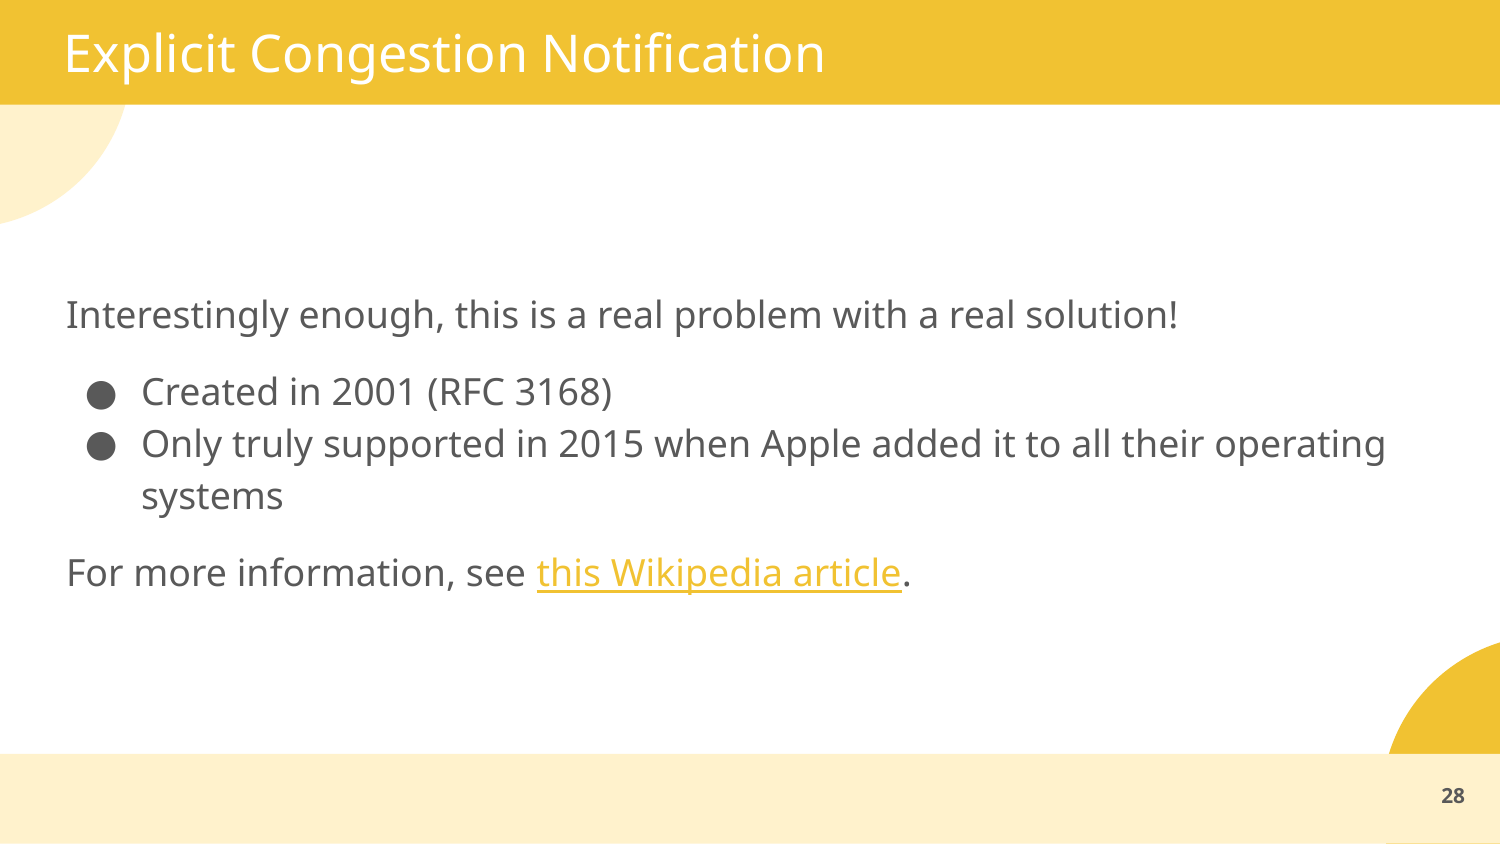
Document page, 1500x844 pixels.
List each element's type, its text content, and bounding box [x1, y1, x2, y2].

slide_number 28 [1389, 764, 1480, 830]
title Explicit Congestion Notification [48, 5, 1447, 100]
list Interestingly enough, this is a real problem with a real solution! Created in 2001 (RFC 3168) Only truly supported in 2015 when Apple added it to all their operating systems For more information, see this Wikipedia article. [51, 201, 1449, 684]
